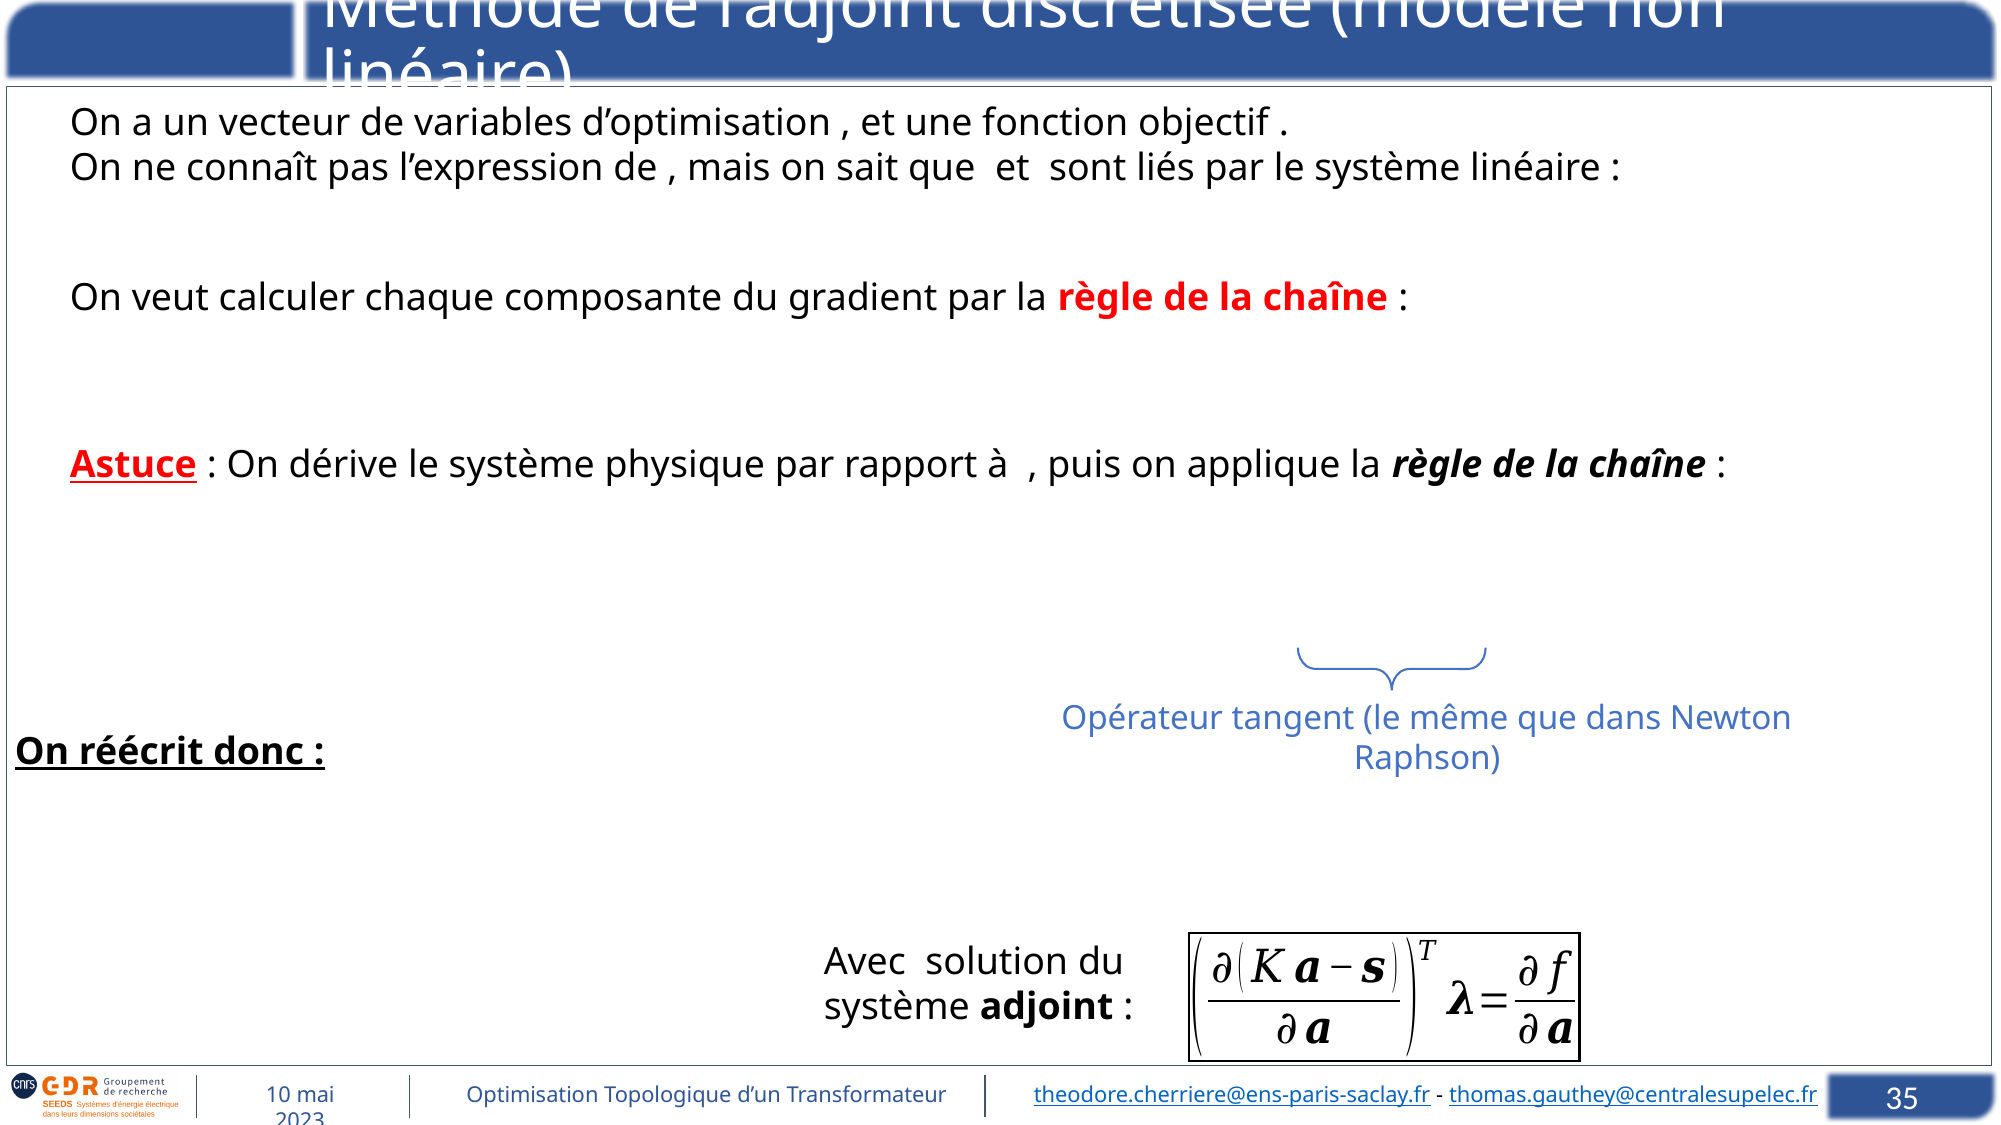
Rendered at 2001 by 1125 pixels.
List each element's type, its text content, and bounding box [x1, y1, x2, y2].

text_box [1296, 647, 1487, 689]
slide_number 35 [1870, 1068, 1968, 1125]
text_box Opérateur tangent (le même que dans Newton Raphson) [988, 689, 1867, 784]
title Méthode de l’adjoint discrétisée (modèle non linéaire) [307, 0, 1945, 83]
picture [10, 1069, 180, 1119]
